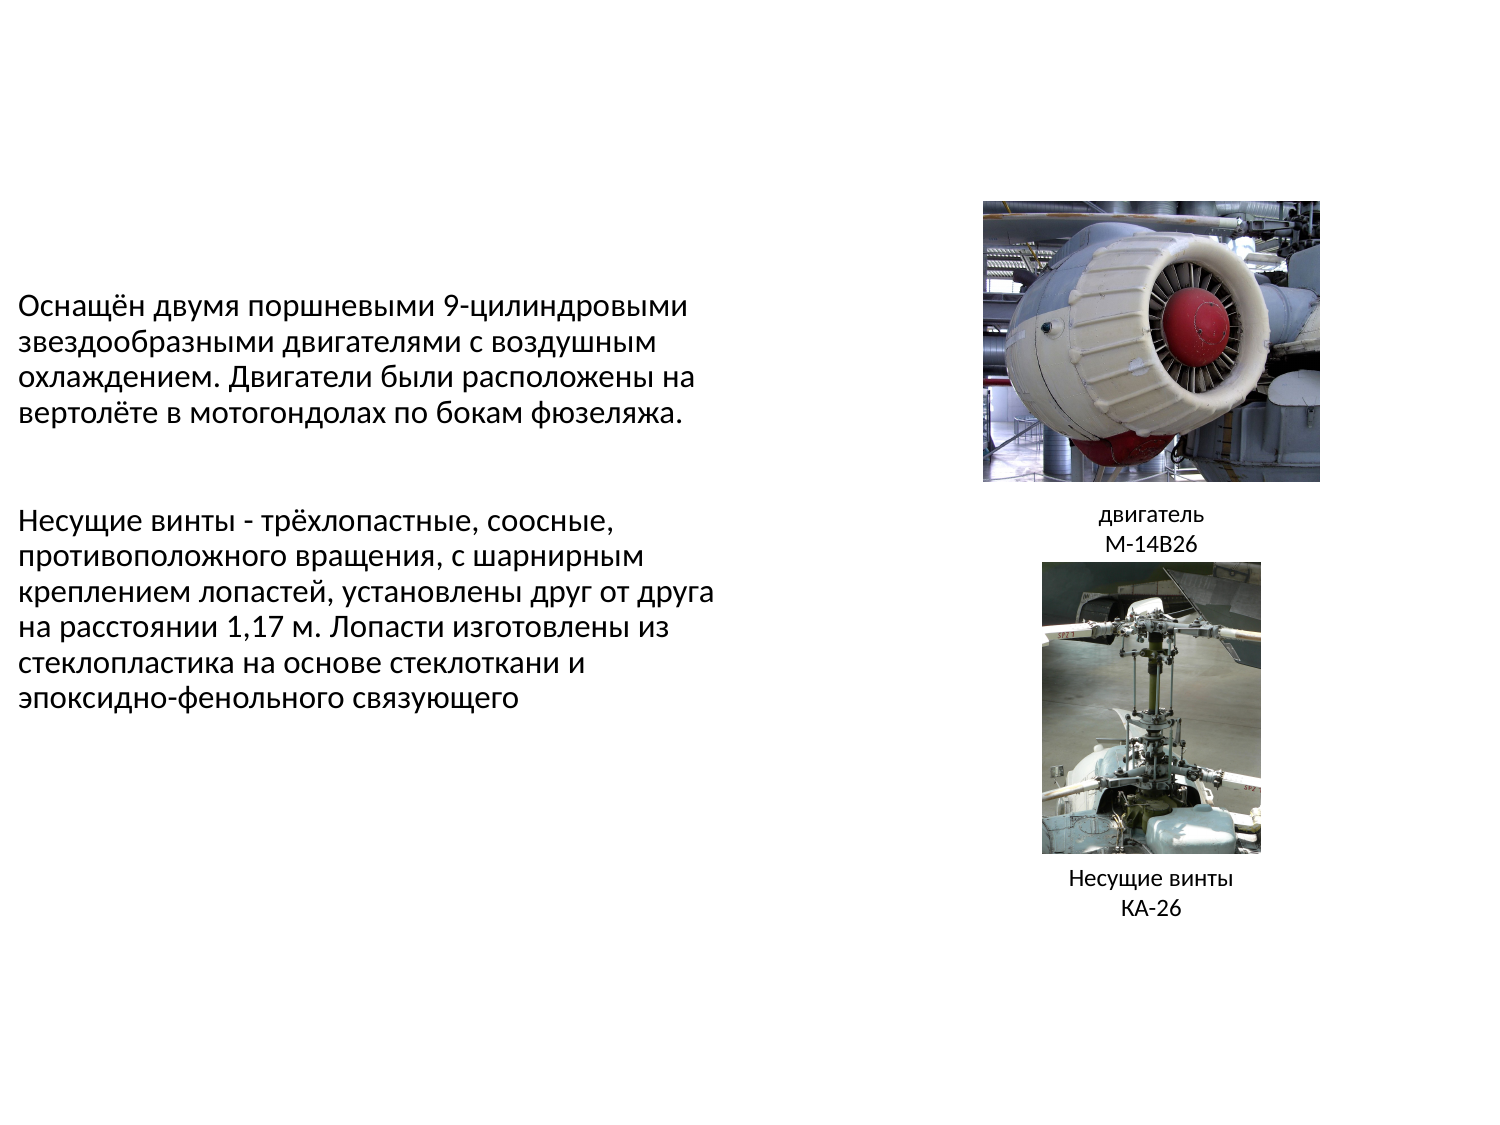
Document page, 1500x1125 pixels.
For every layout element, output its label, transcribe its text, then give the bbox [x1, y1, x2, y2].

picture [1042, 562, 1261, 854]
list Оснащён двумя поршневыми 9-цилиндровыми звездообразными двигателями с воздушным охлаждением. Двигатели были расположены на вертолёте в мотогондолах по бокам фюзеляжа. Несущие винты - трёхлопастные, соосные, противоположного вращения, с шарнирным креплением лопастей, установлены друг от друга на расстоянии 1,17 м. Лопасти изготовлены из стеклопластика на основе стеклоткани и эпоксидно-фенольного связующего [3, 201, 732, 737]
text_box Несущие винты КА-26 [1050, 854, 1253, 929]
picture [983, 201, 1320, 482]
text_box двигатель М-14В26 [1081, 490, 1222, 562]
